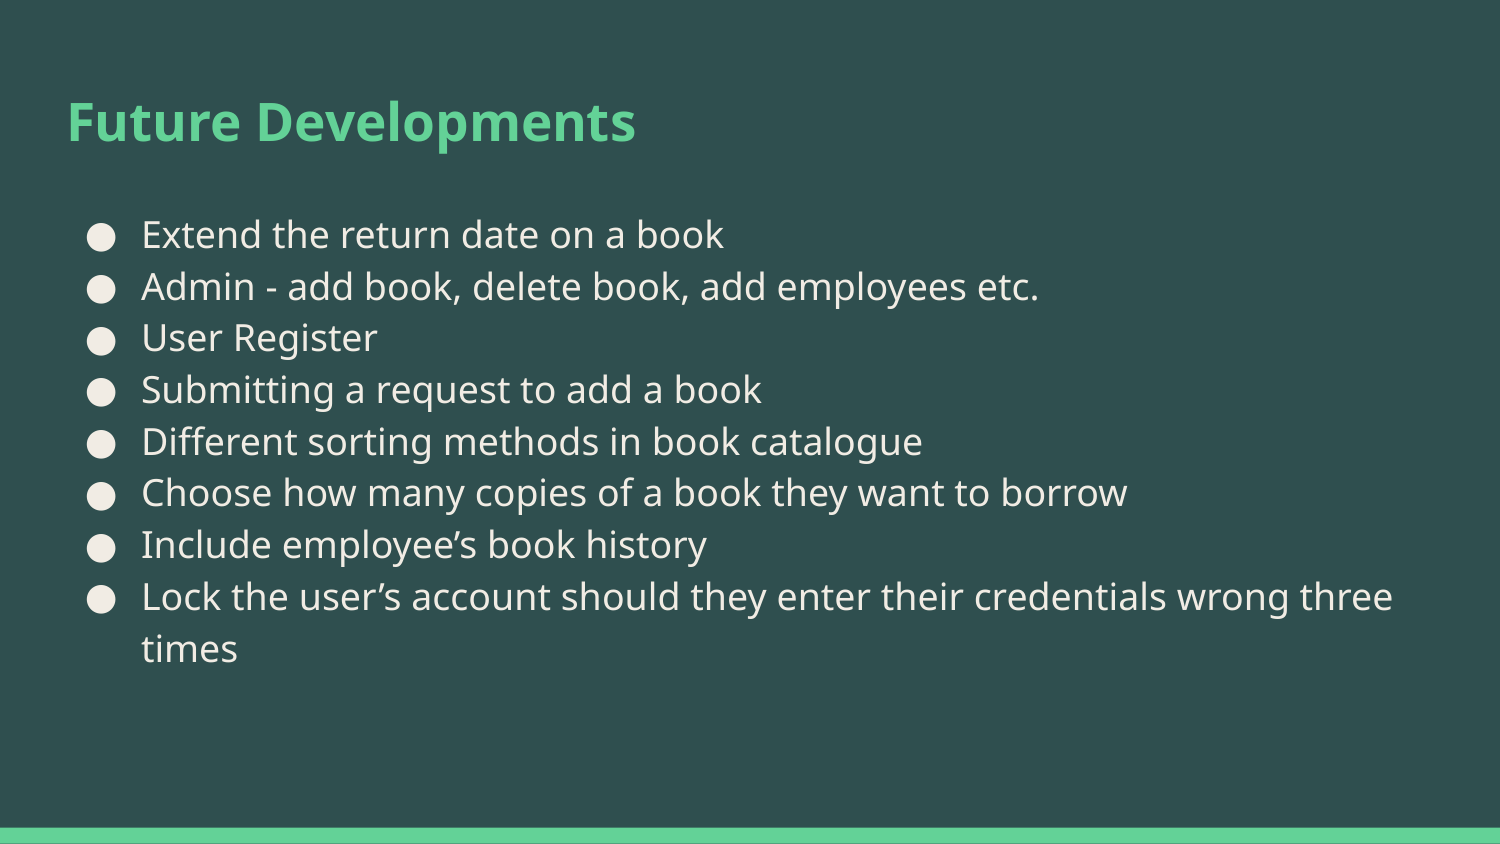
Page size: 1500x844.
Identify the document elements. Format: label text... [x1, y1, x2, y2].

list Extend the return date on a book Admin - add book, delete book, add employees etc. User Register Submitting a request to add a book Different sorting methods in book catalogue Choose how many copies of a book they want to borrow Include employee’s book history Lock the user’s account should they enter their credentials wrong three times [51, 189, 1449, 750]
title Future Developments [51, 72, 1449, 167]
